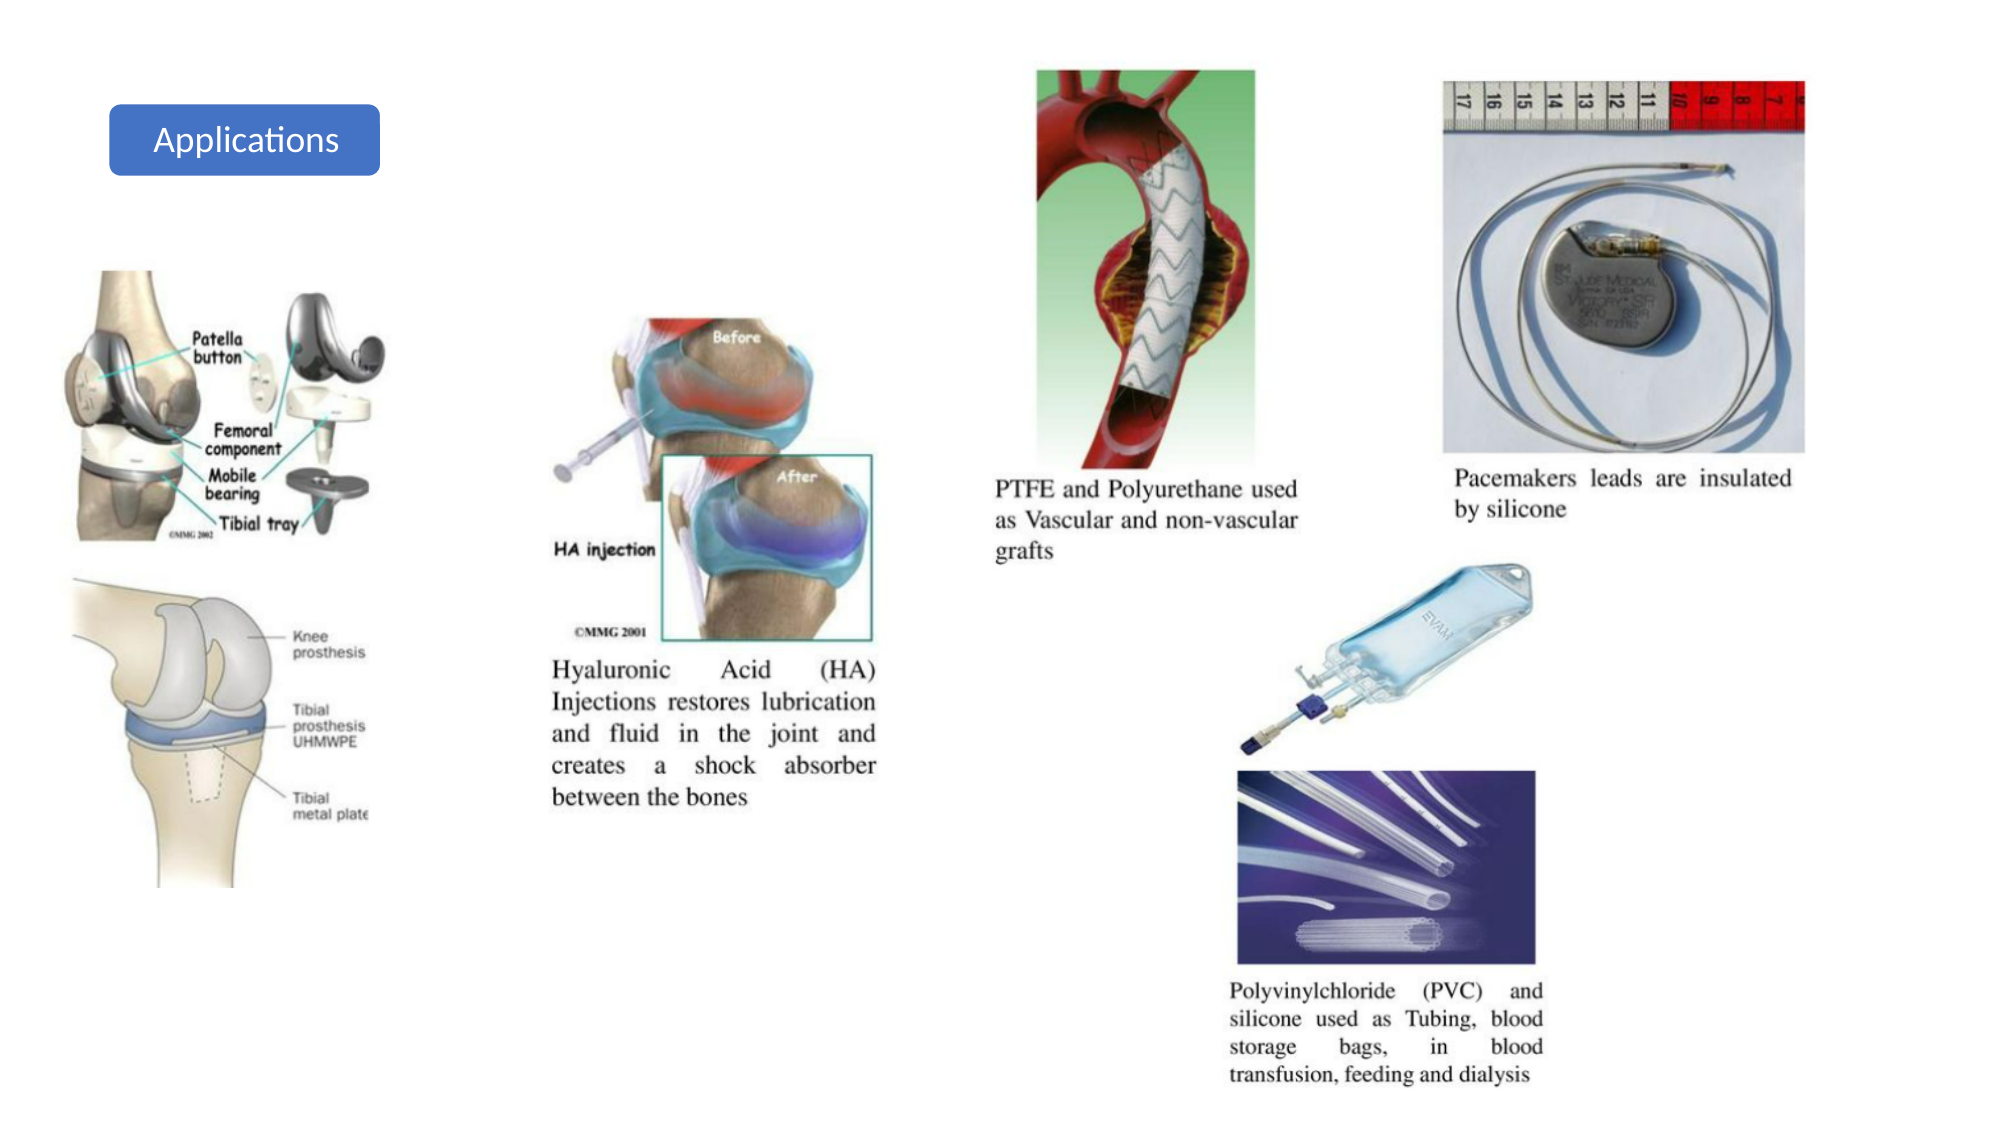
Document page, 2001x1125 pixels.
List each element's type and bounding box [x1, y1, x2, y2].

picture [977, 0, 1854, 1103]
text_box [108, 103, 1000, 1125]
picture [49, 237, 888, 888]
